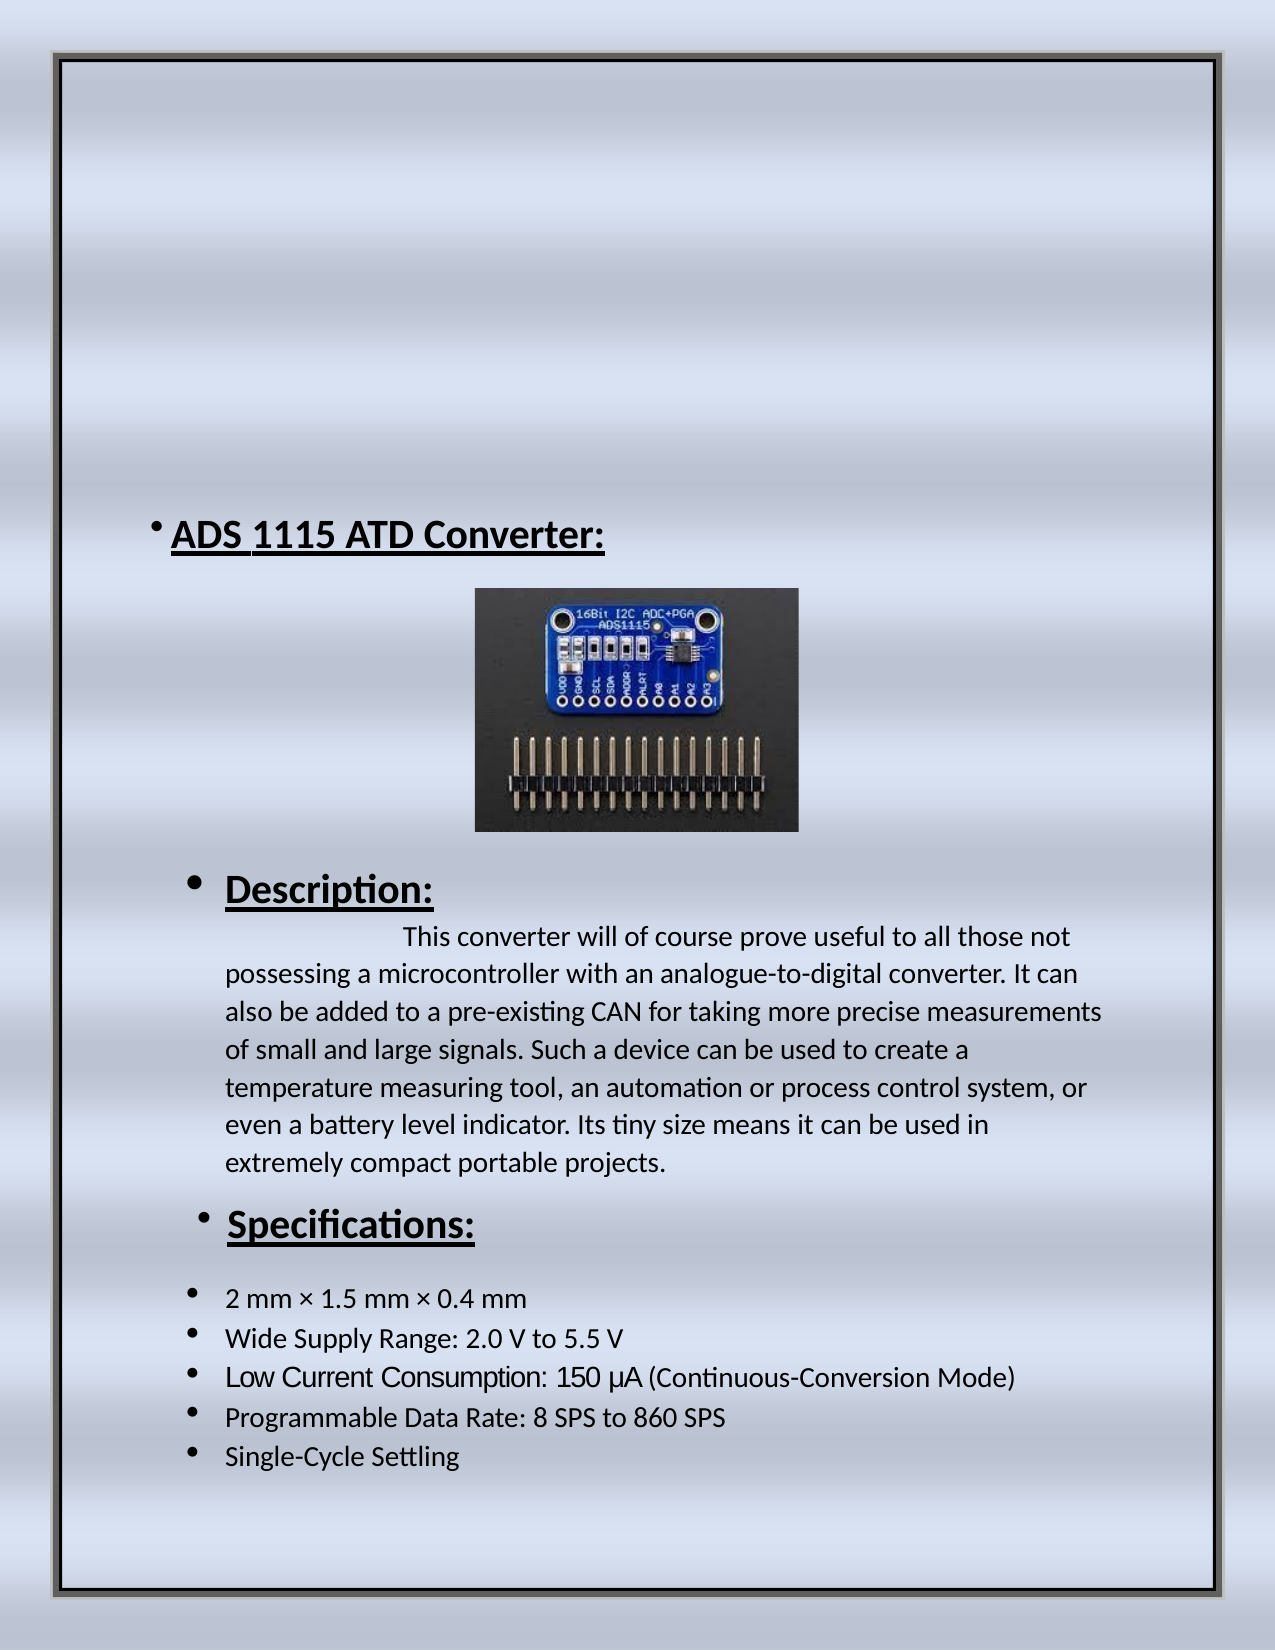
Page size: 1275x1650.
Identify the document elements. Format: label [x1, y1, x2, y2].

picture [0, 0, 1275, 1650]
text_box [49, 49, 1226, 1601]
